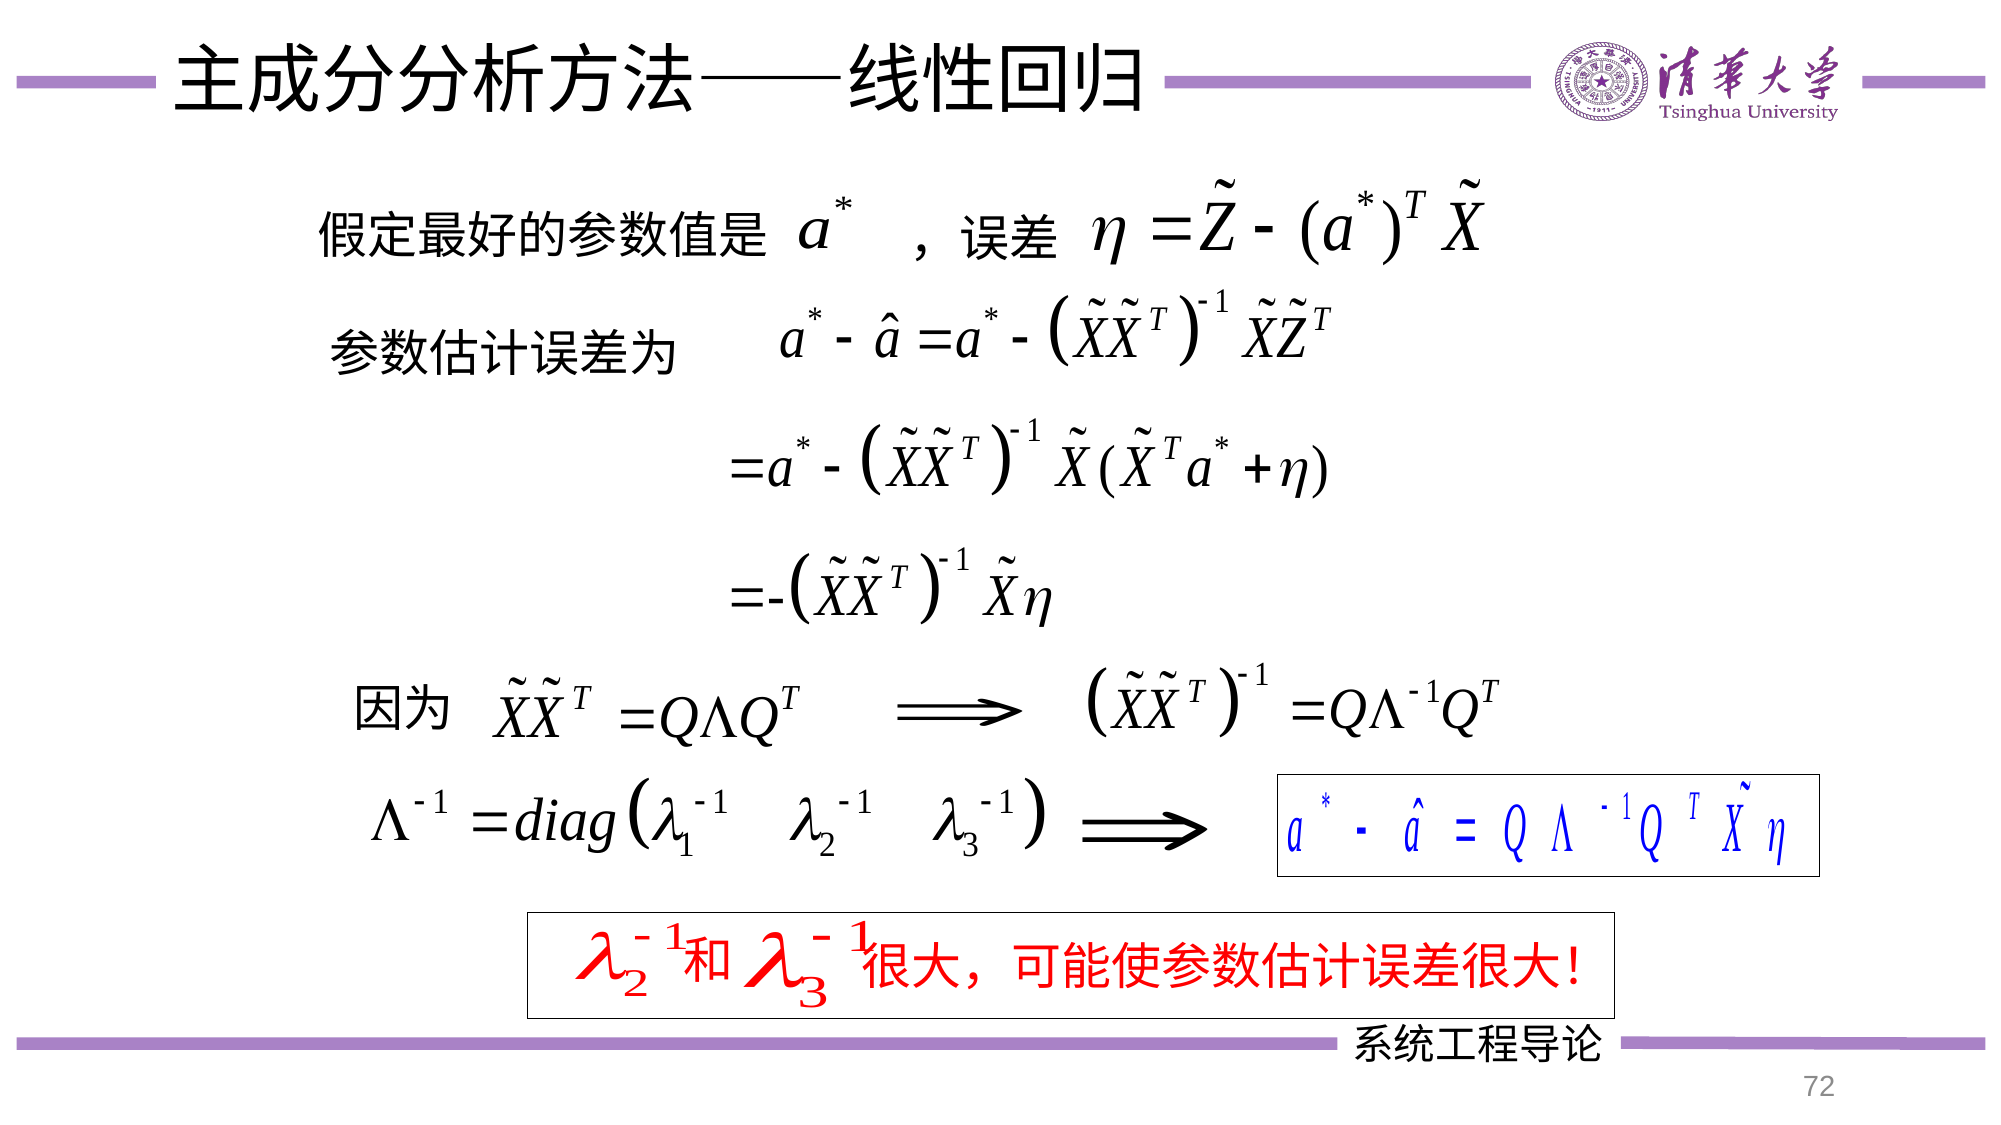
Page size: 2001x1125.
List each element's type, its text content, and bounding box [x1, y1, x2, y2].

picture [1555, 42, 1648, 121]
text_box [1078, 646, 1514, 770]
text_box 参数估计误差为 [314, 314, 717, 389]
slide_number 72 [1675, 1055, 1963, 1115]
title 主成分分析方法——线性回归 [155, 0, 1165, 191]
text_box 因为 [338, 668, 479, 744]
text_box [859, 677, 1078, 754]
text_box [527, 901, 1777, 1027]
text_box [479, 664, 818, 767]
text_box 假定最好的参数值是 [303, 196, 1082, 272]
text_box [1044, 782, 1297, 889]
picture [1659, 46, 1838, 121]
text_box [1277, 774, 1820, 877]
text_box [1082, 163, 1511, 287]
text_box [360, 767, 1057, 884]
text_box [717, 273, 1342, 655]
text_box ，误差 [894, 199, 1082, 273]
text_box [784, 180, 869, 267]
